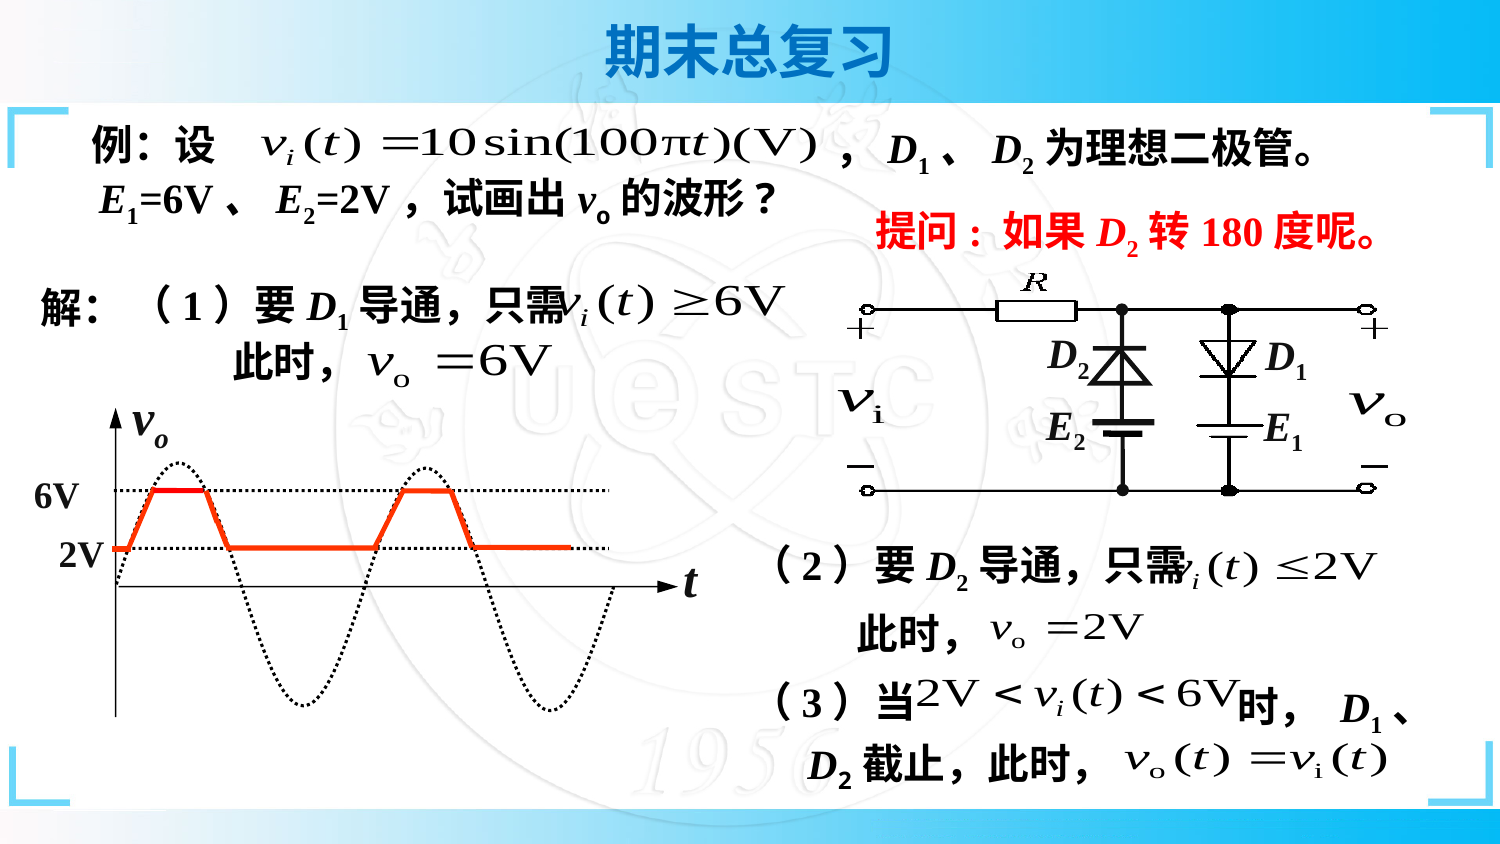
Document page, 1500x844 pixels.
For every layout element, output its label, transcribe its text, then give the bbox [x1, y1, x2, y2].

text_box 例：设 [76, 111, 268, 177]
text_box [130, 270, 798, 399]
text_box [115, 385, 698, 718]
text_box 提问: 如果D2转180度呢。 [831, 197, 1443, 270]
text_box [251, 115, 829, 176]
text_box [820, 253, 1424, 530]
text_box ，D1、D2为理想二极管。 [828, 114, 1432, 187]
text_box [205, 490, 228, 547]
text_box 解： [40, 281, 125, 332]
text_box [374, 489, 405, 547]
text_box E1=6V、E2=2V，试画出vo的波形? [84, 164, 975, 237]
text_box 6V [33, 471, 80, 517]
picture [0, 0, 1500, 844]
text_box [749, 666, 1443, 789]
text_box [749, 538, 1388, 659]
text_box 2V [58, 529, 105, 575]
